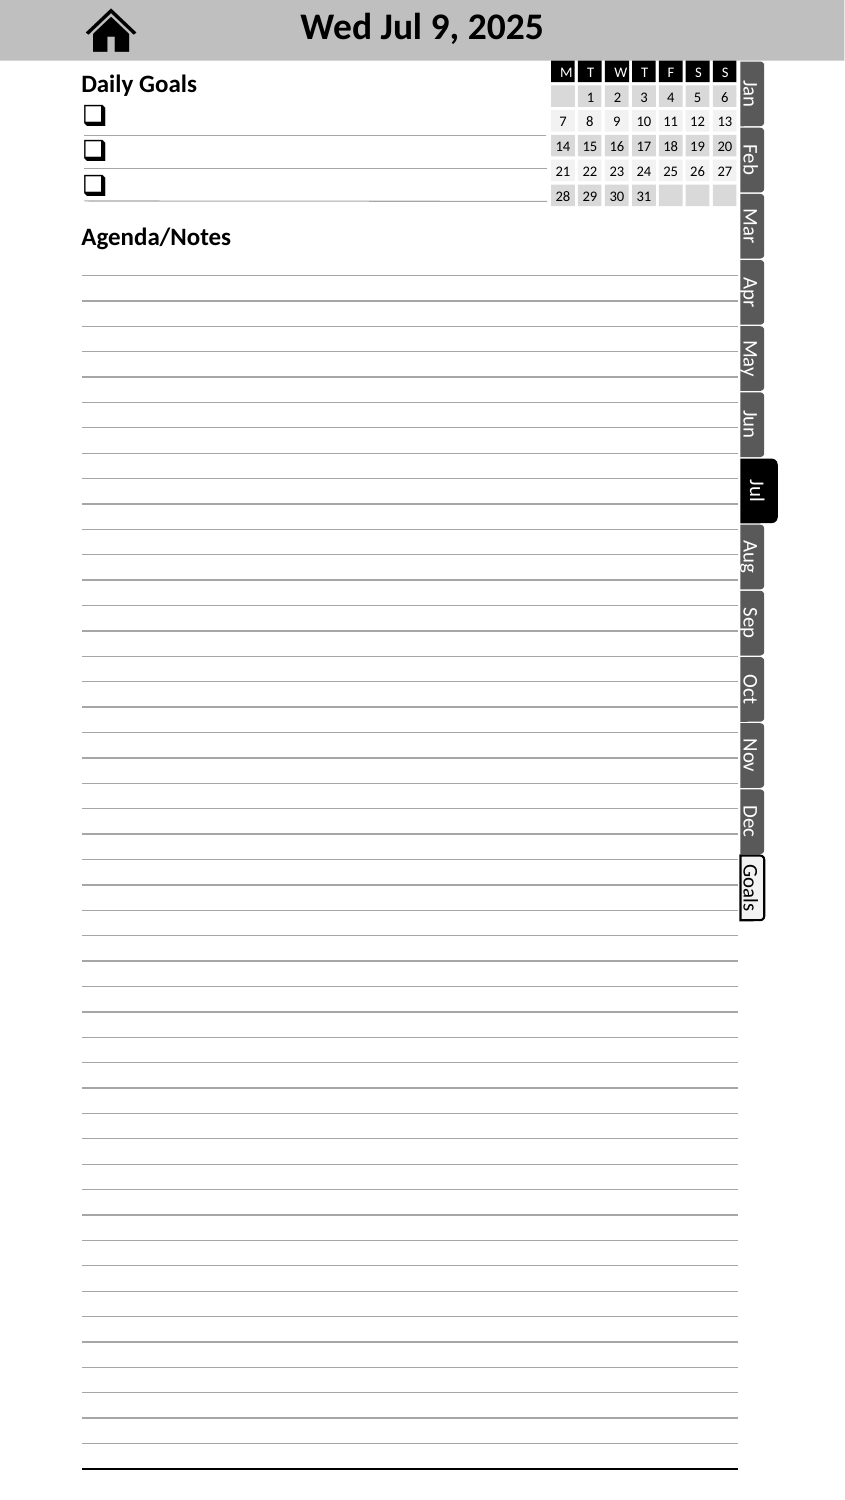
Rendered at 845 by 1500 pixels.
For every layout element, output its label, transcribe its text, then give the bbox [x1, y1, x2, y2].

list Wed Jul 9, 2025 [190, 0, 655, 61]
picture [82, 1, 140, 59]
